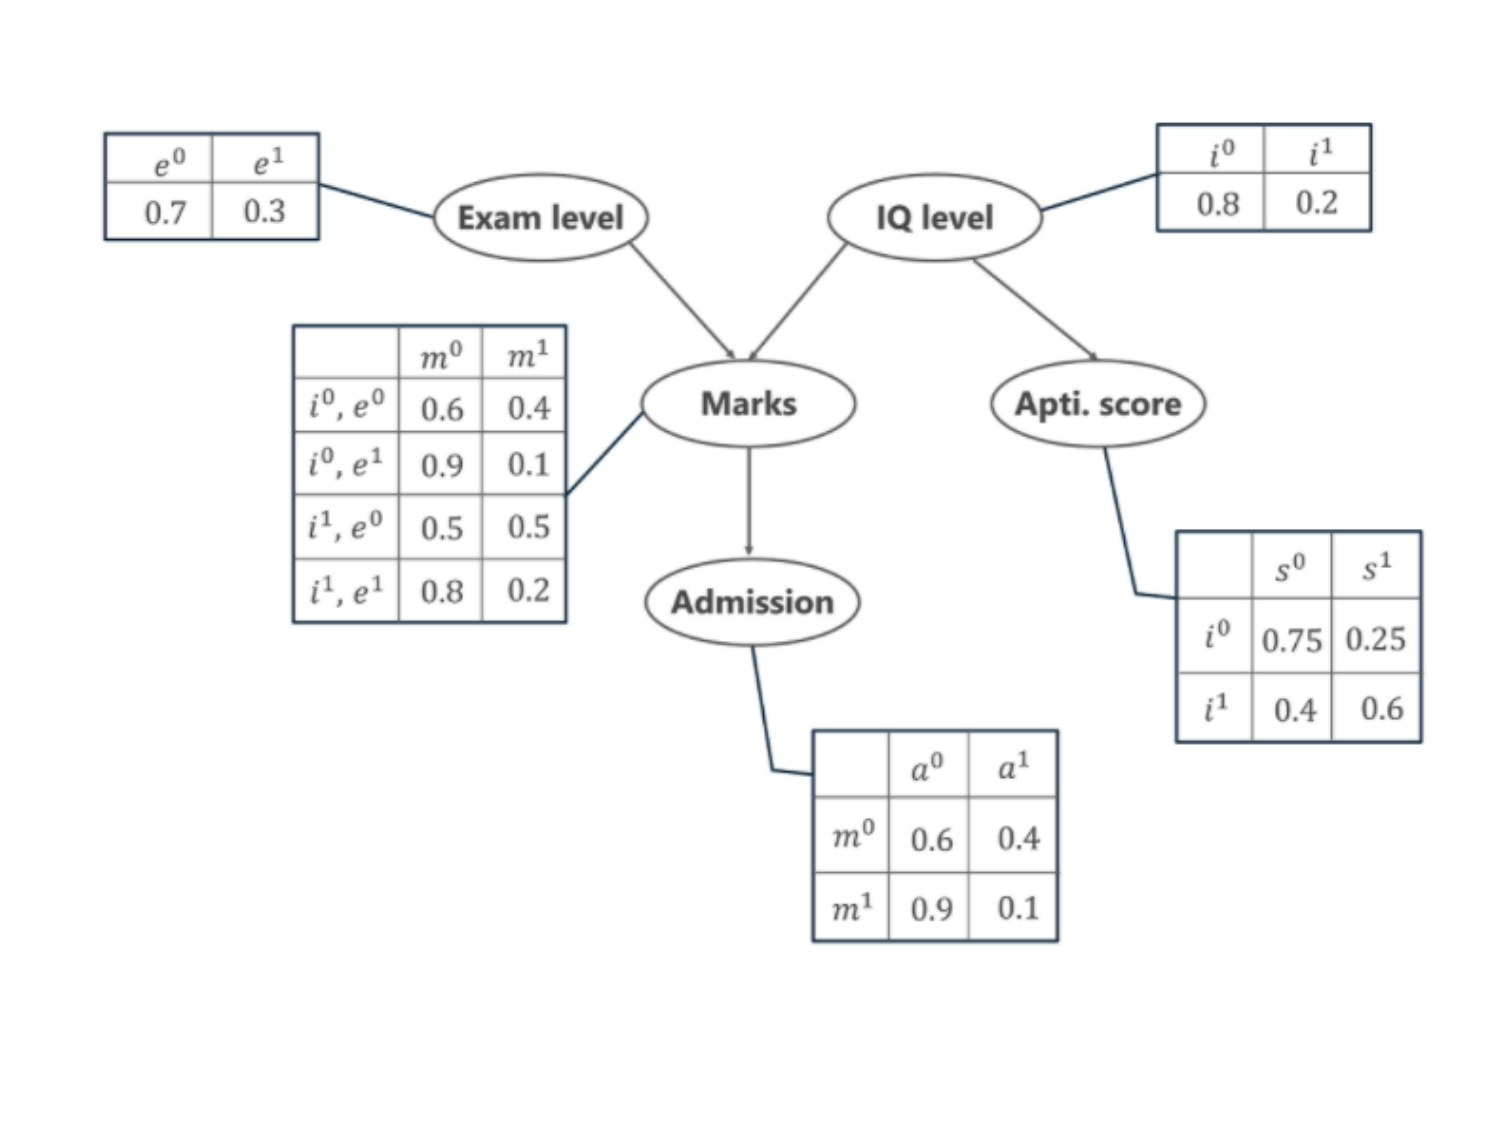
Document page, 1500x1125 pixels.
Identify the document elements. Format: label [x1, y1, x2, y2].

picture [62, 49, 1464, 988]
